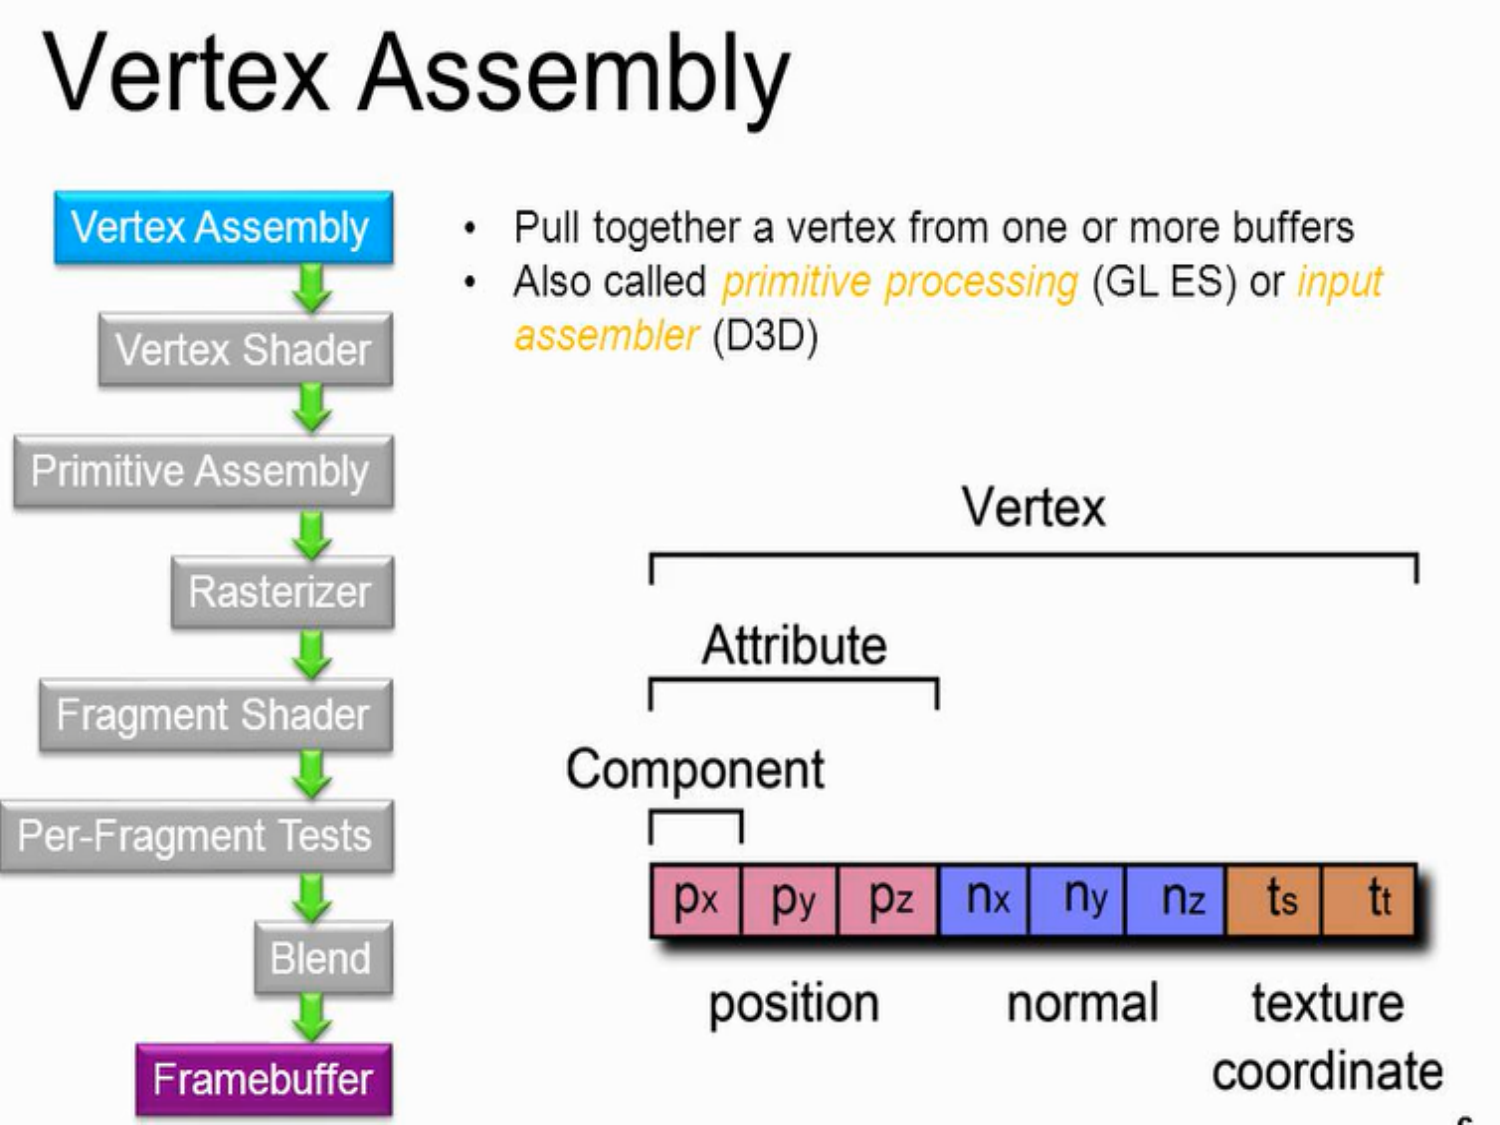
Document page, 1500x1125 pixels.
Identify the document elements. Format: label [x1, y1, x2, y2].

list [0, 0, 1500, 1125]
